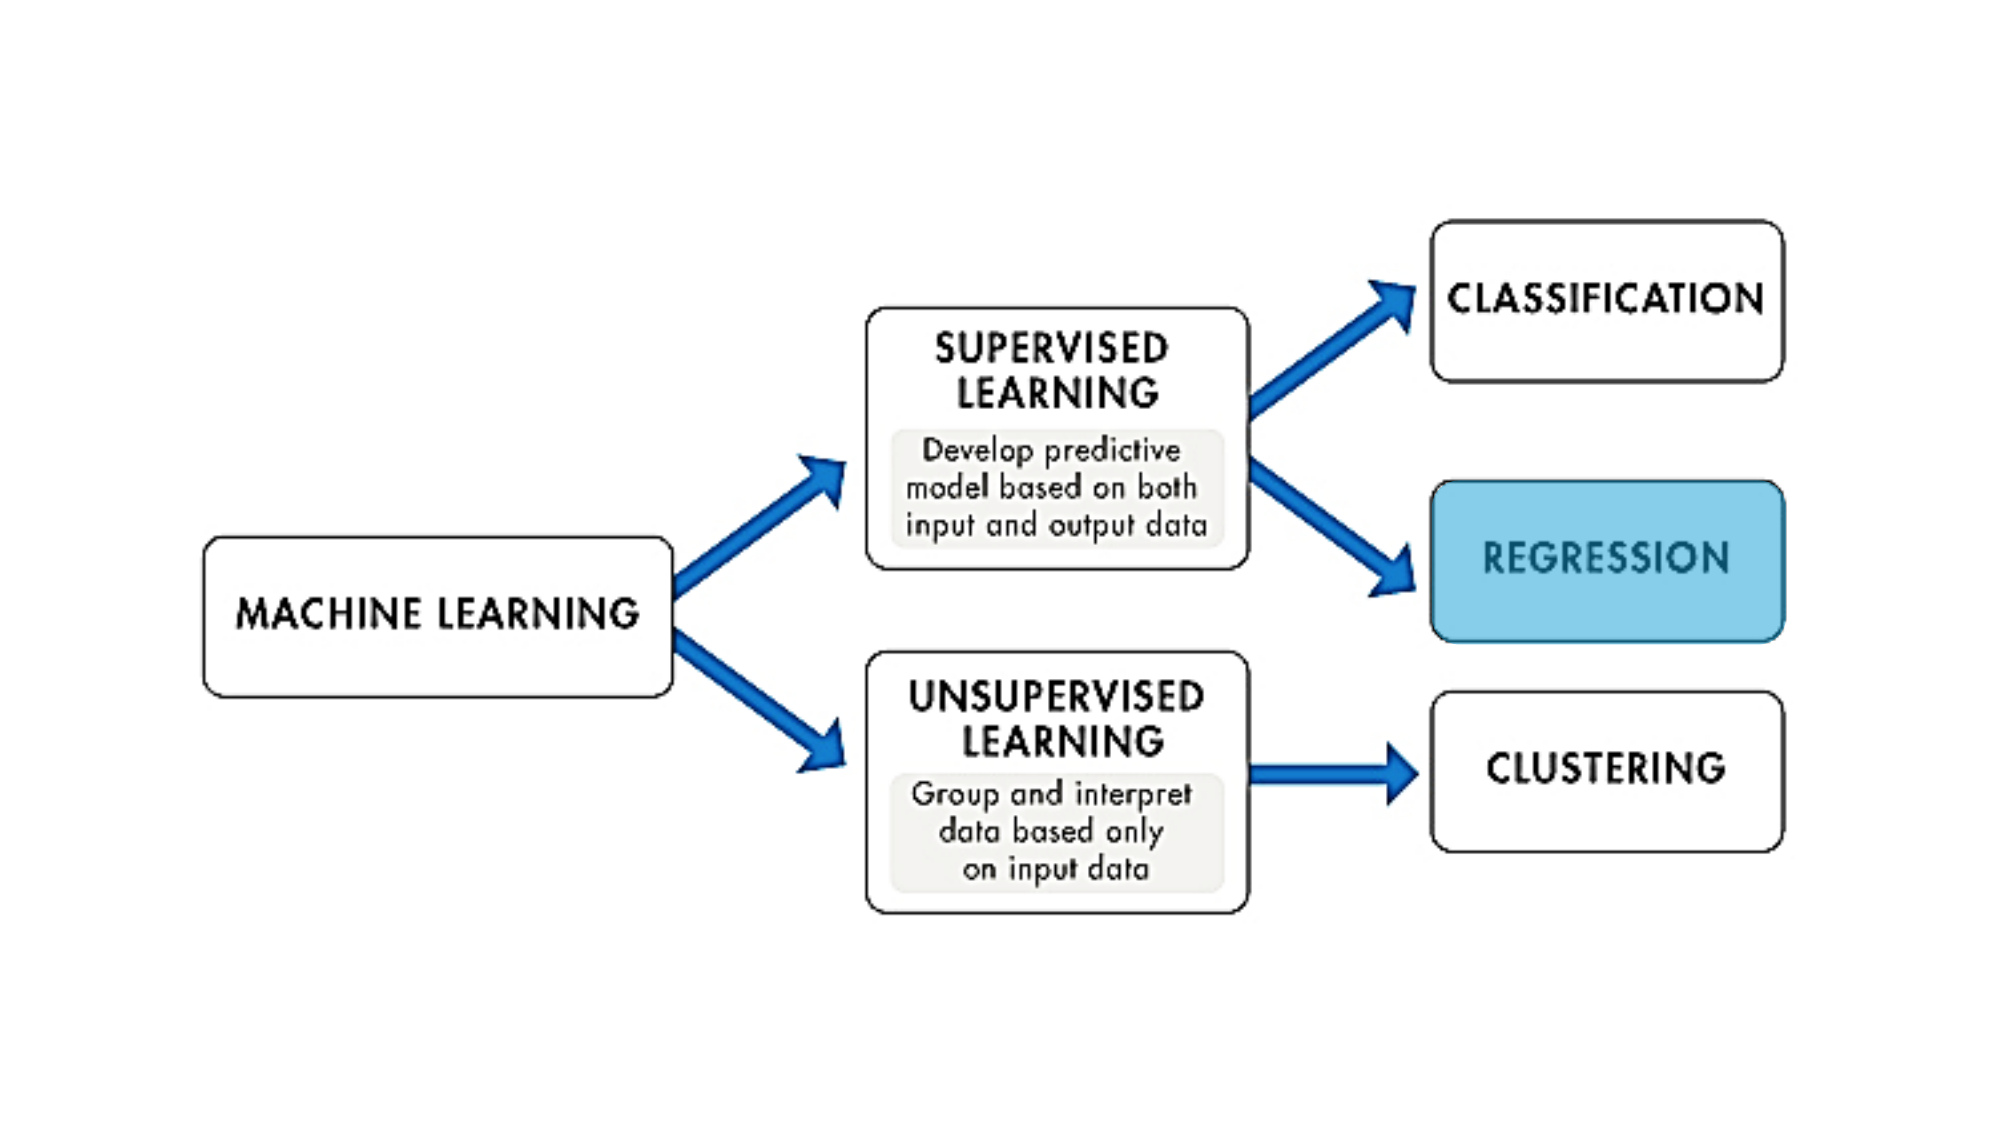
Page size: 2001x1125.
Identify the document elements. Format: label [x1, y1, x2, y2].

list [136, 201, 1864, 934]
